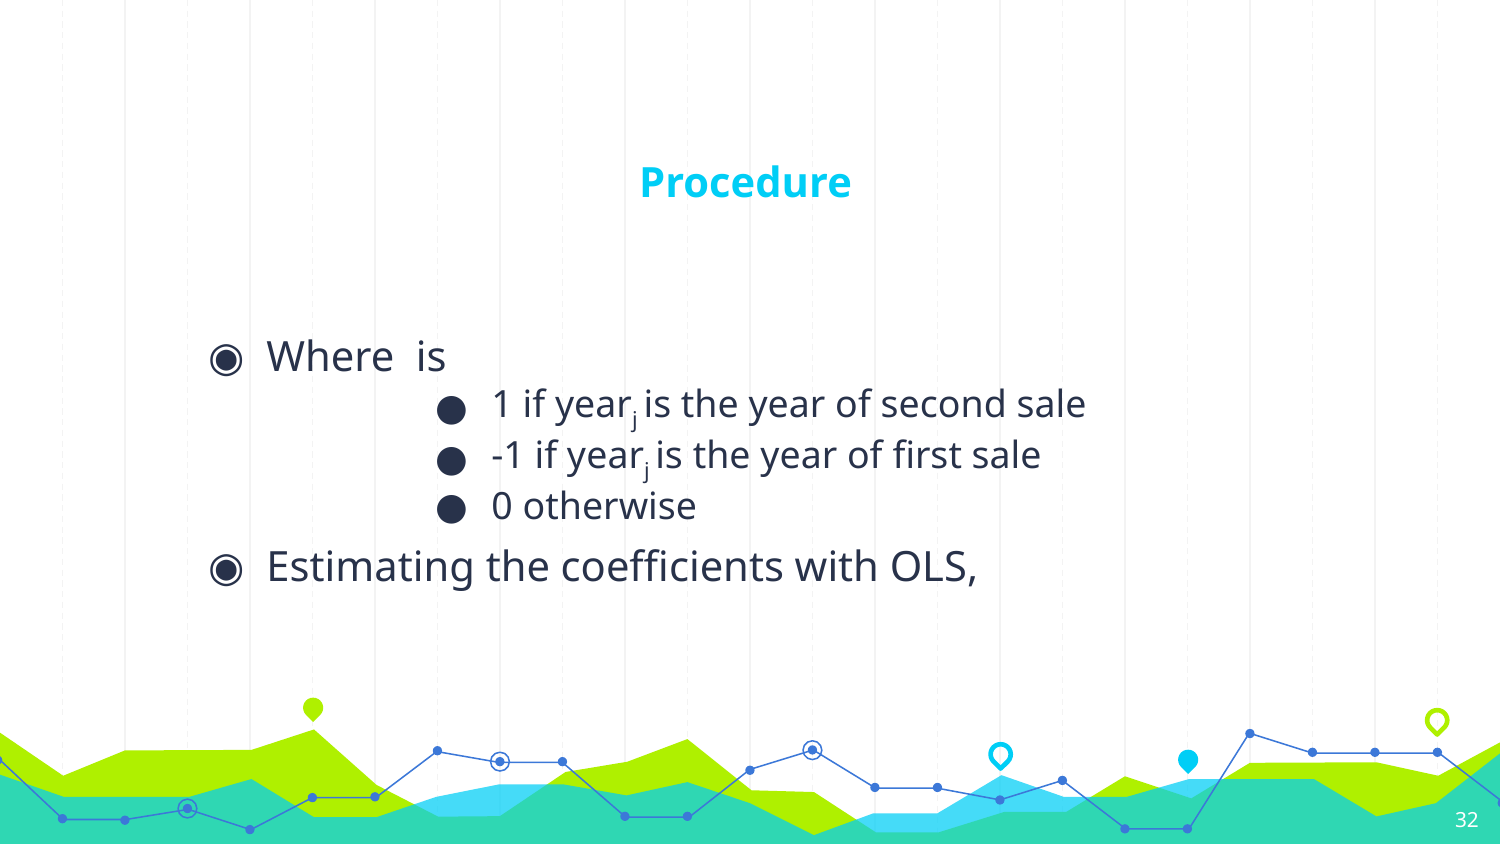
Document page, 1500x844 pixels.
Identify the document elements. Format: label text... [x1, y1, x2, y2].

title Procedure [171, 103, 1320, 222]
slide_number 32 [1403, 791, 1494, 844]
